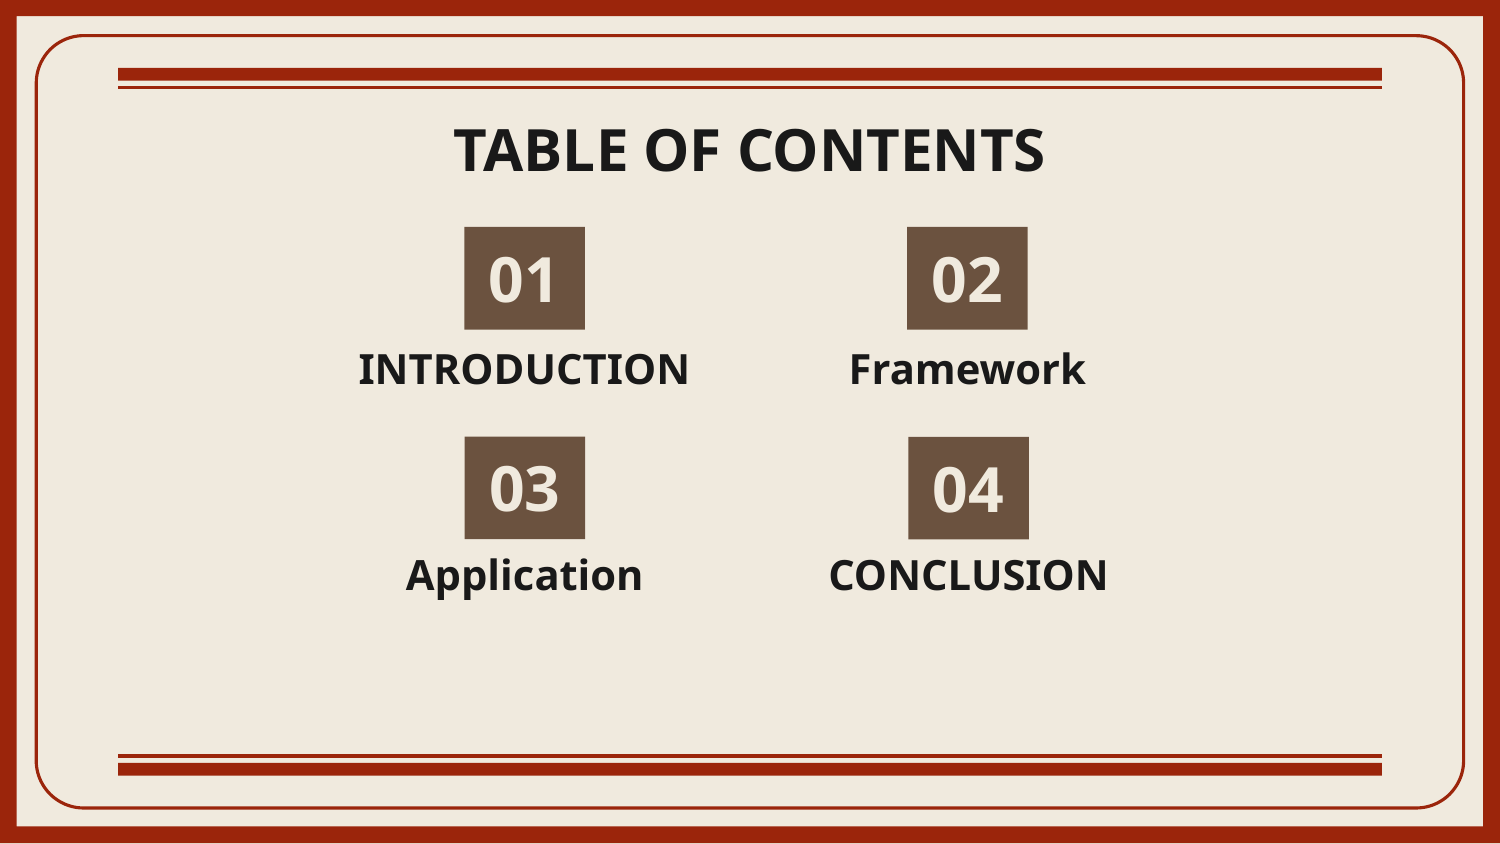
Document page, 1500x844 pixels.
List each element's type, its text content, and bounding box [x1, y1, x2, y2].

title 03 [464, 437, 586, 533]
subtitle CONCLUSION [779, 533, 1158, 643]
subtitle Application [335, 533, 714, 643]
title 01 [464, 226, 585, 327]
title 04 [908, 437, 1029, 533]
title 02 [907, 226, 1028, 327]
subtitle INTRODUCTION [335, 327, 714, 437]
subtitle Framework [778, 327, 1157, 437]
title TABLE OF CONTENTS [118, 98, 1382, 192]
